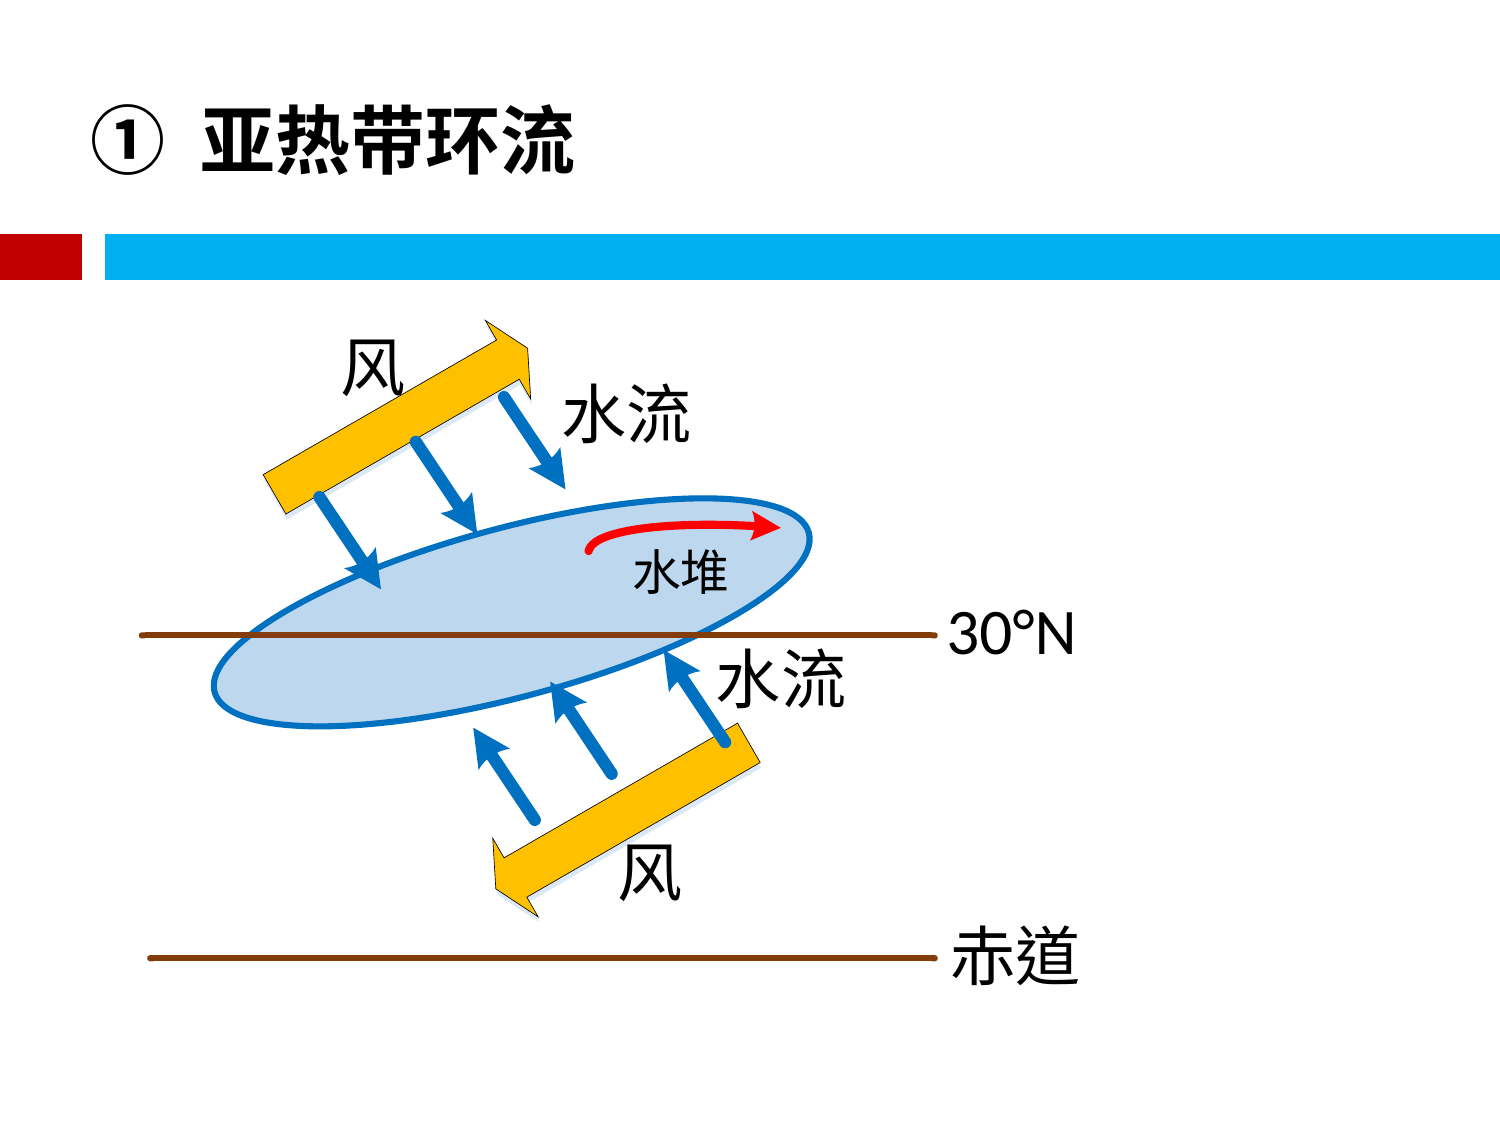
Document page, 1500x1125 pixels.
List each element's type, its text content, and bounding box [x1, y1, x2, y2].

picture [135, 314, 1117, 1025]
title ① 亚热带环流 [74, 44, 1426, 233]
